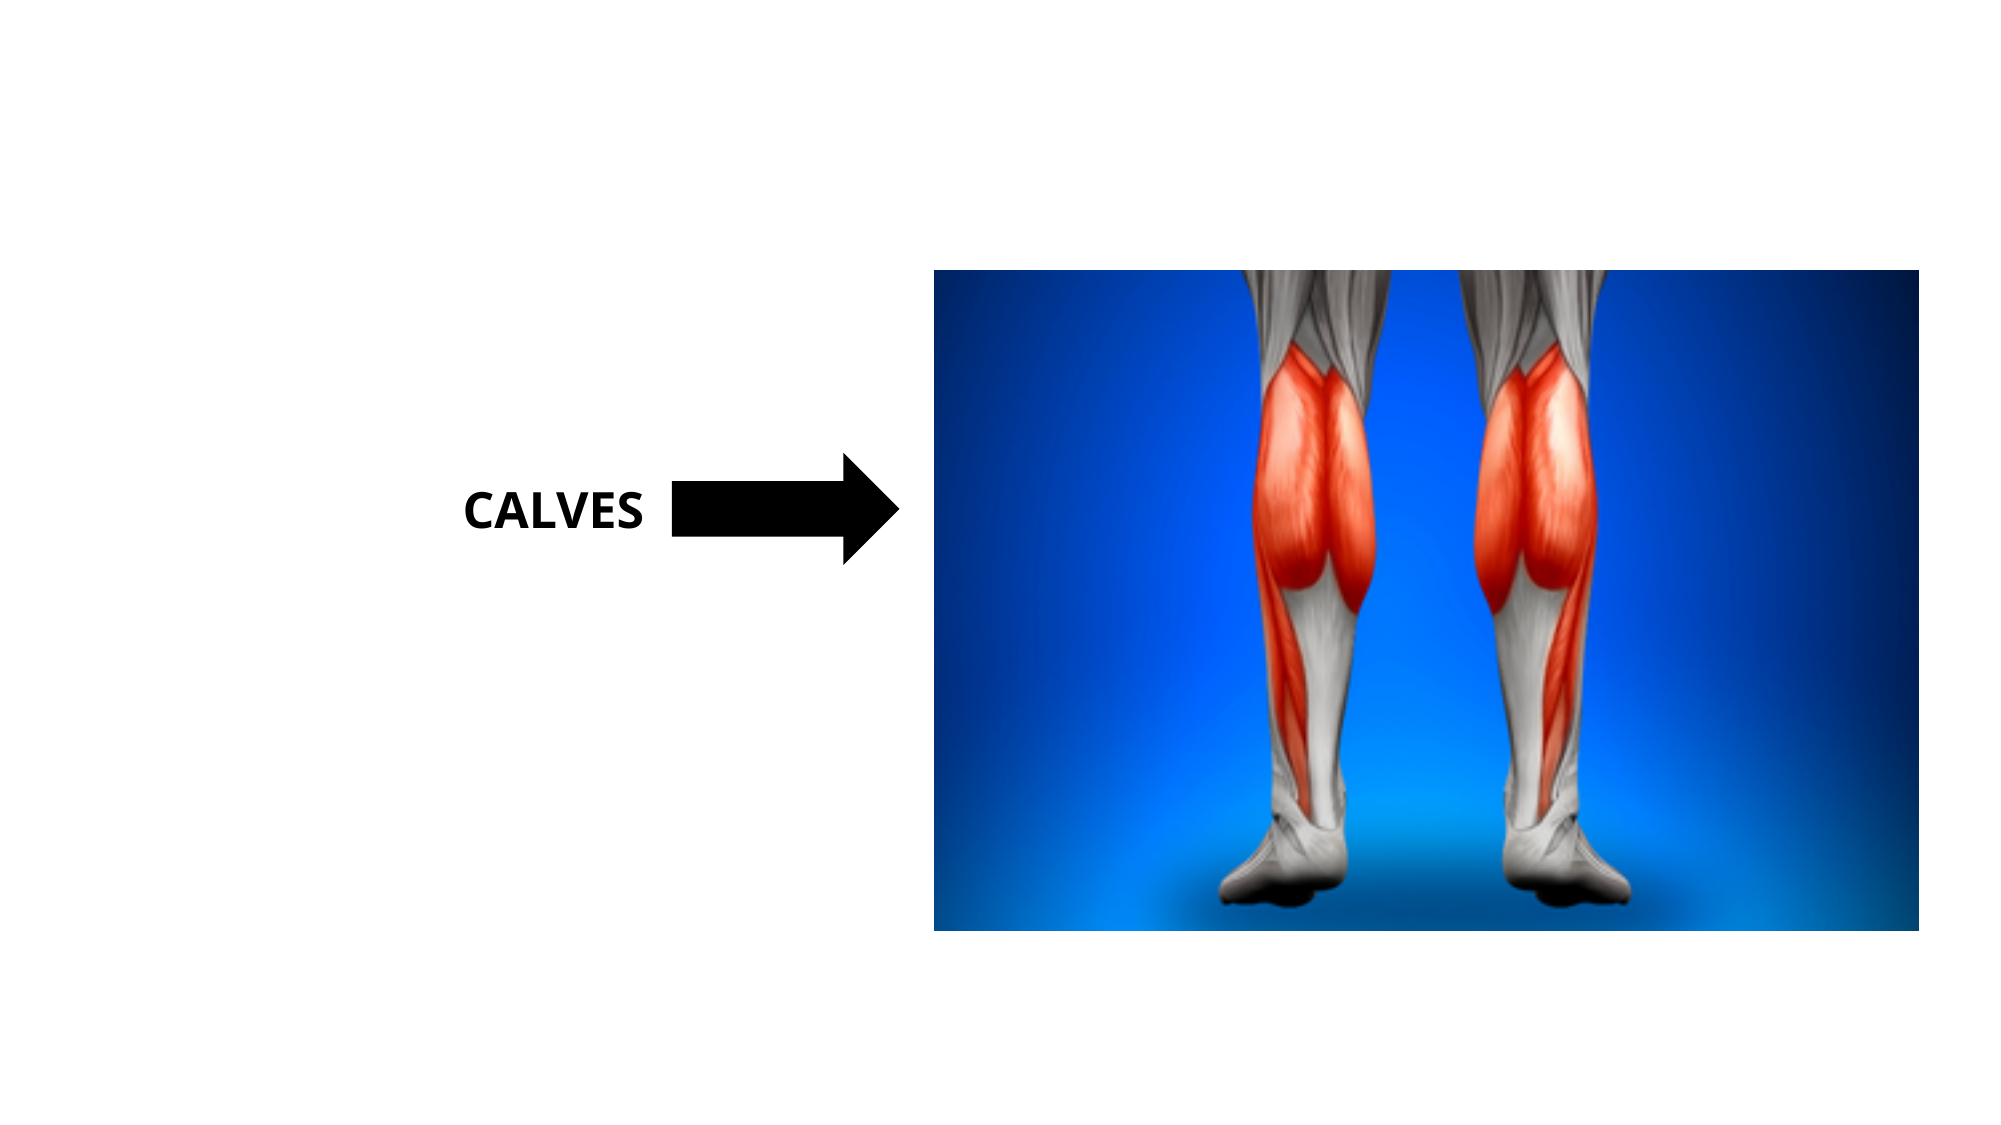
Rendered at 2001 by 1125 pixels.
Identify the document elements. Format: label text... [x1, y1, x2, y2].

text_box CALVES [447, 470, 673, 546]
picture [934, 270, 1919, 931]
text_box [671, 452, 900, 565]
